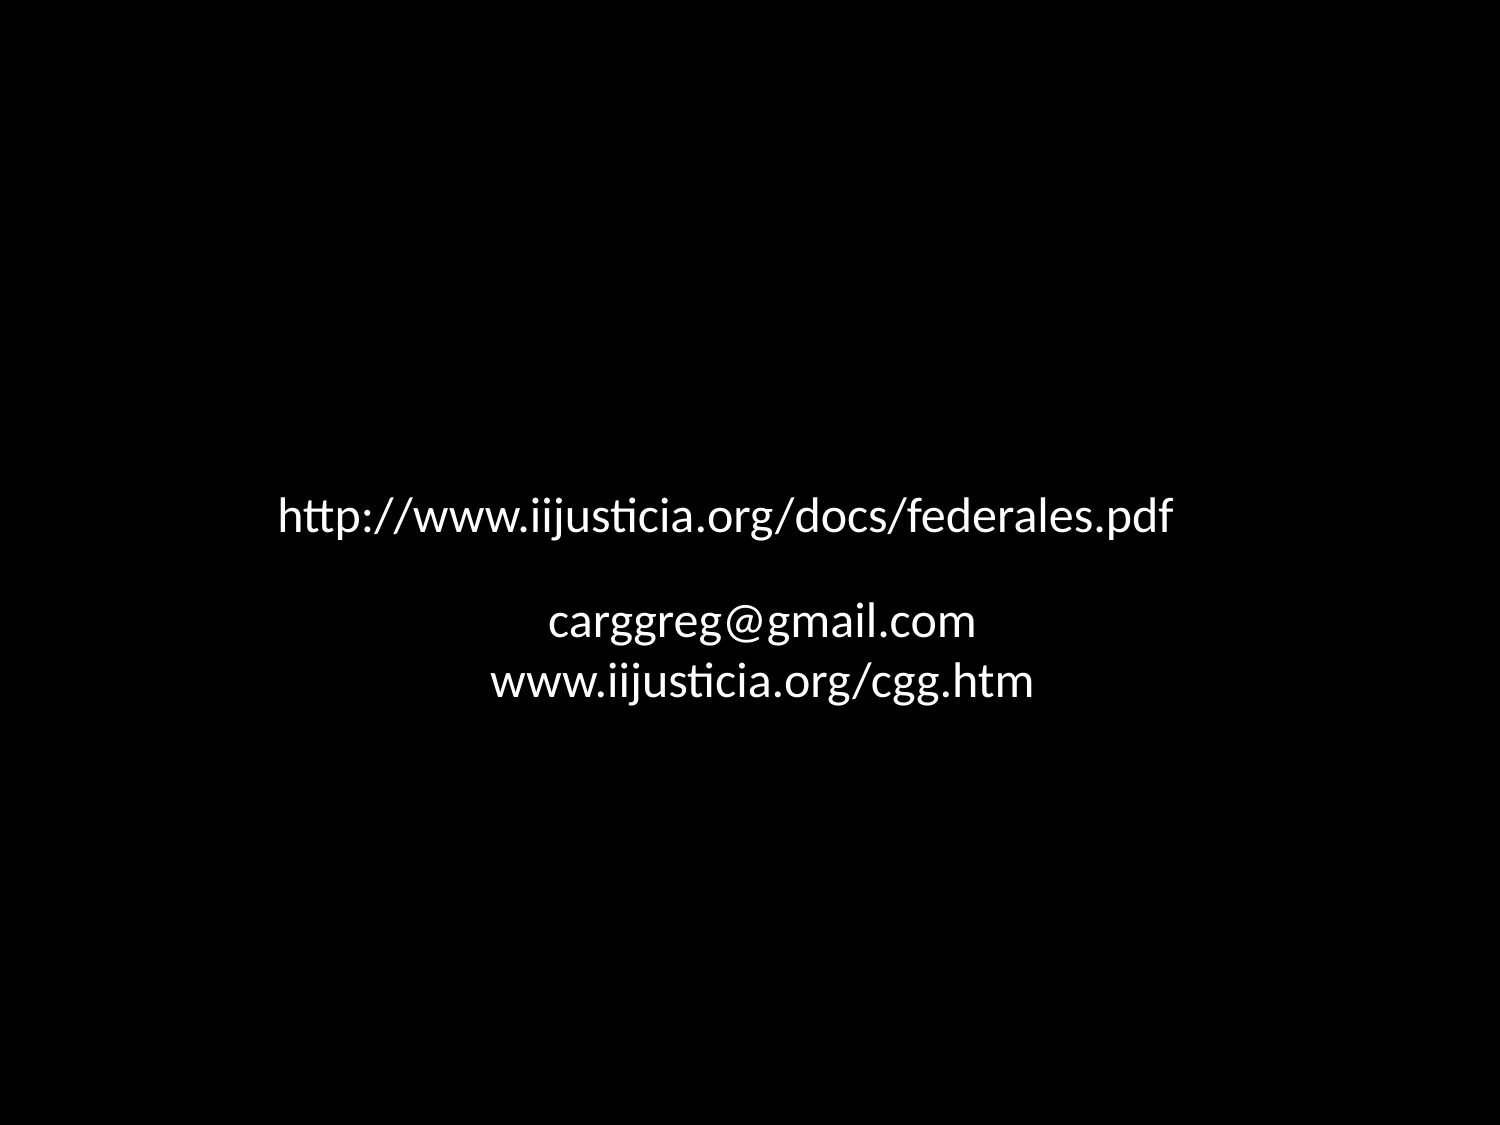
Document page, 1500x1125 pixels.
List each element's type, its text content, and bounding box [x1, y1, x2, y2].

text_box http://www.iijusticia.org/docs/federales.pdf/ carggreg@gmail.com www.iijusticia.org/cgg.htm [262, 474, 1263, 715]
